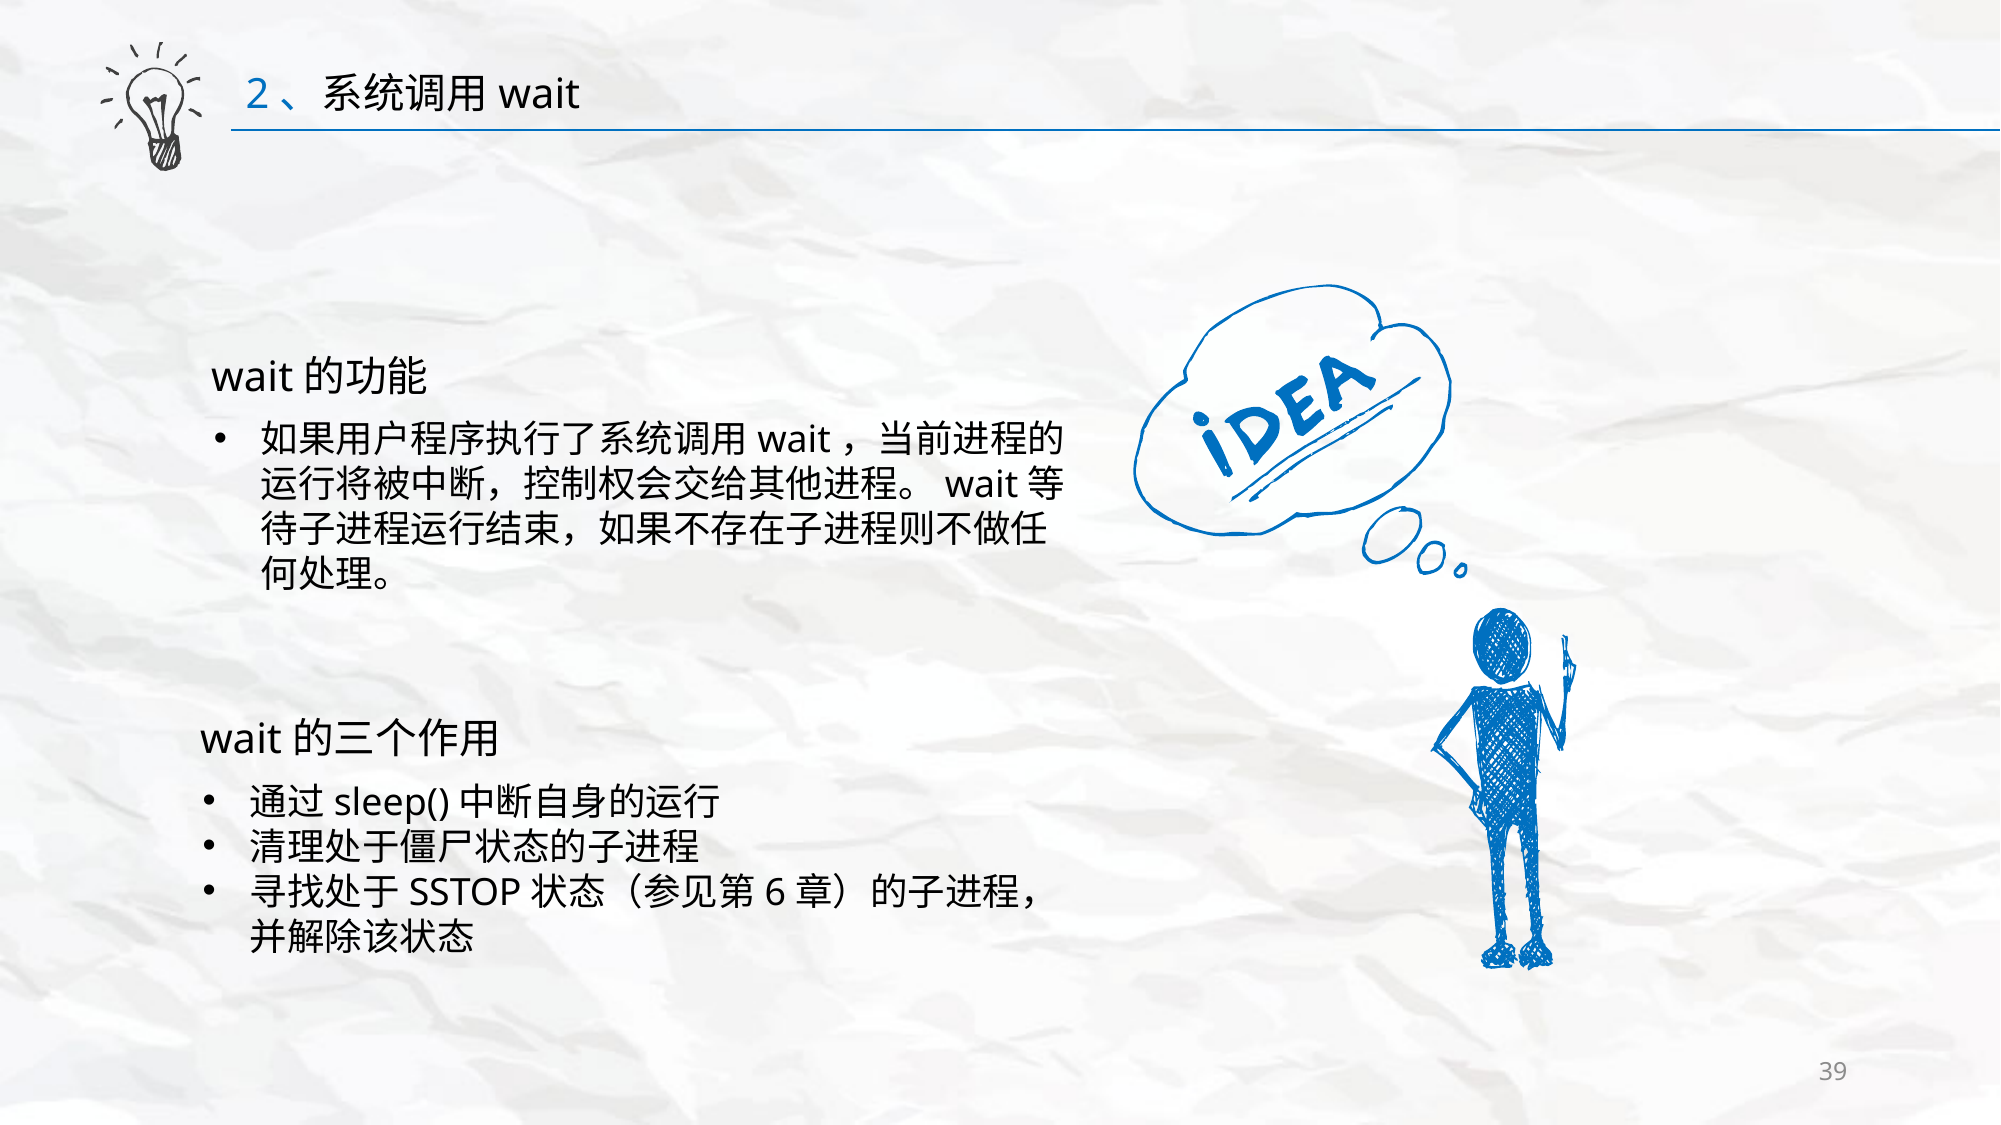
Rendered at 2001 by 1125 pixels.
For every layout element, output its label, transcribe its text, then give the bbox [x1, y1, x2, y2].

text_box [100, 41, 203, 172]
text_box 2、系统调用wait [230, 59, 1133, 125]
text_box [196, 342, 1083, 605]
slide_number 39 [1412, 1042, 1863, 1103]
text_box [187, 704, 1070, 967]
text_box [1132, 283, 1577, 971]
picture [0, 0, 2000, 1125]
